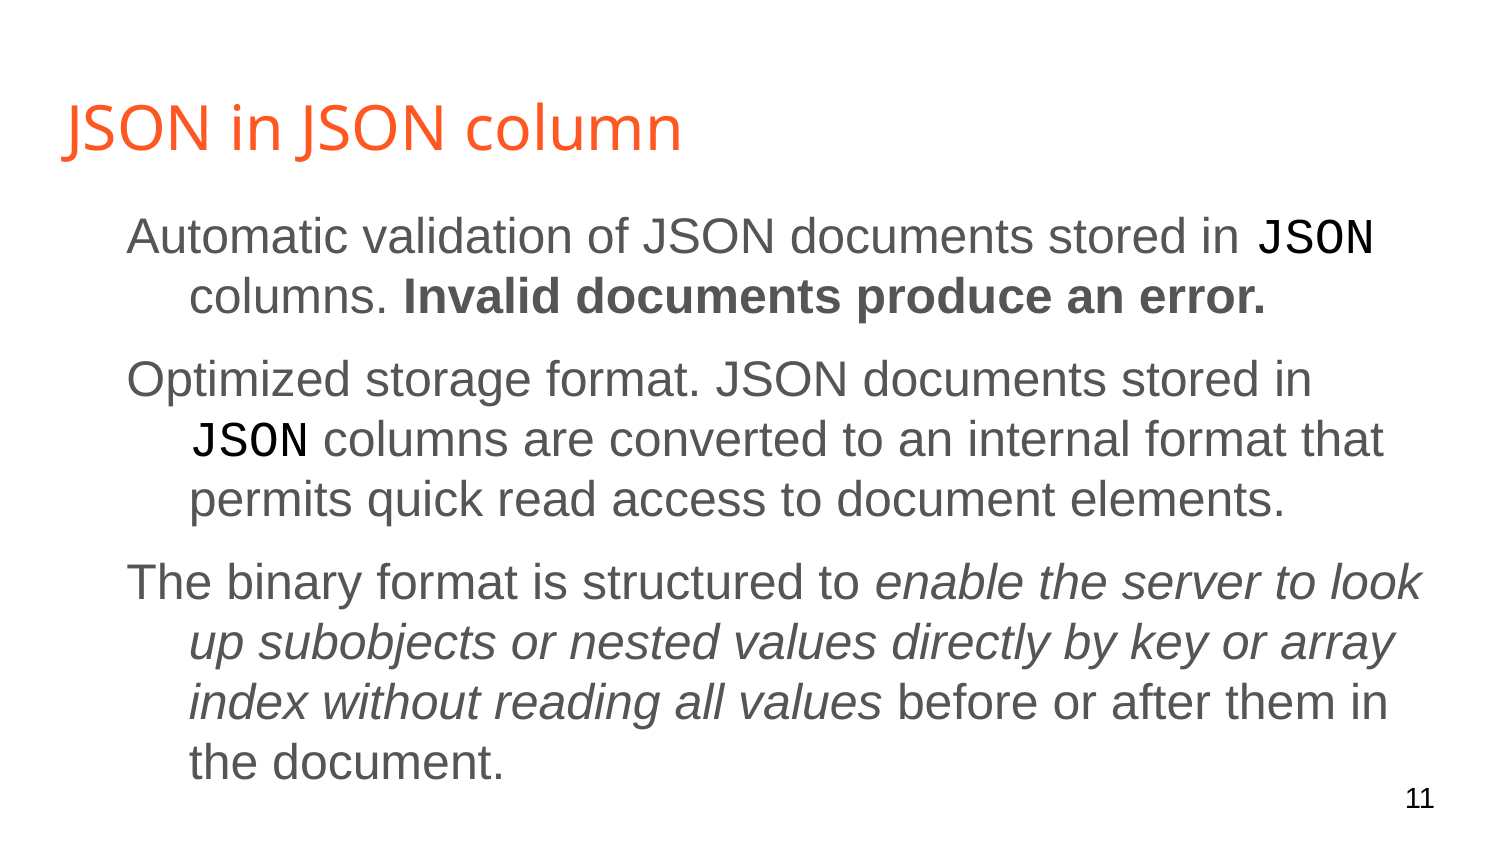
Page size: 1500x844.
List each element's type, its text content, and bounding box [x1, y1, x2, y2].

title JSON in JSON column [51, 72, 1449, 167]
list Automatic validation of JSON documents stored in JSON columns. Invalid documents produce an error. Optimized storage format. JSON documents stored in JSON columns are converted to an internal format that permits quick read access to document elements. The binary format is structured to enable the server to look up subobjects or nested values directly by key or array index without reading all values before or after them in the document. [51, 189, 1449, 750]
slide_number ‹#› [1389, 764, 1480, 830]
